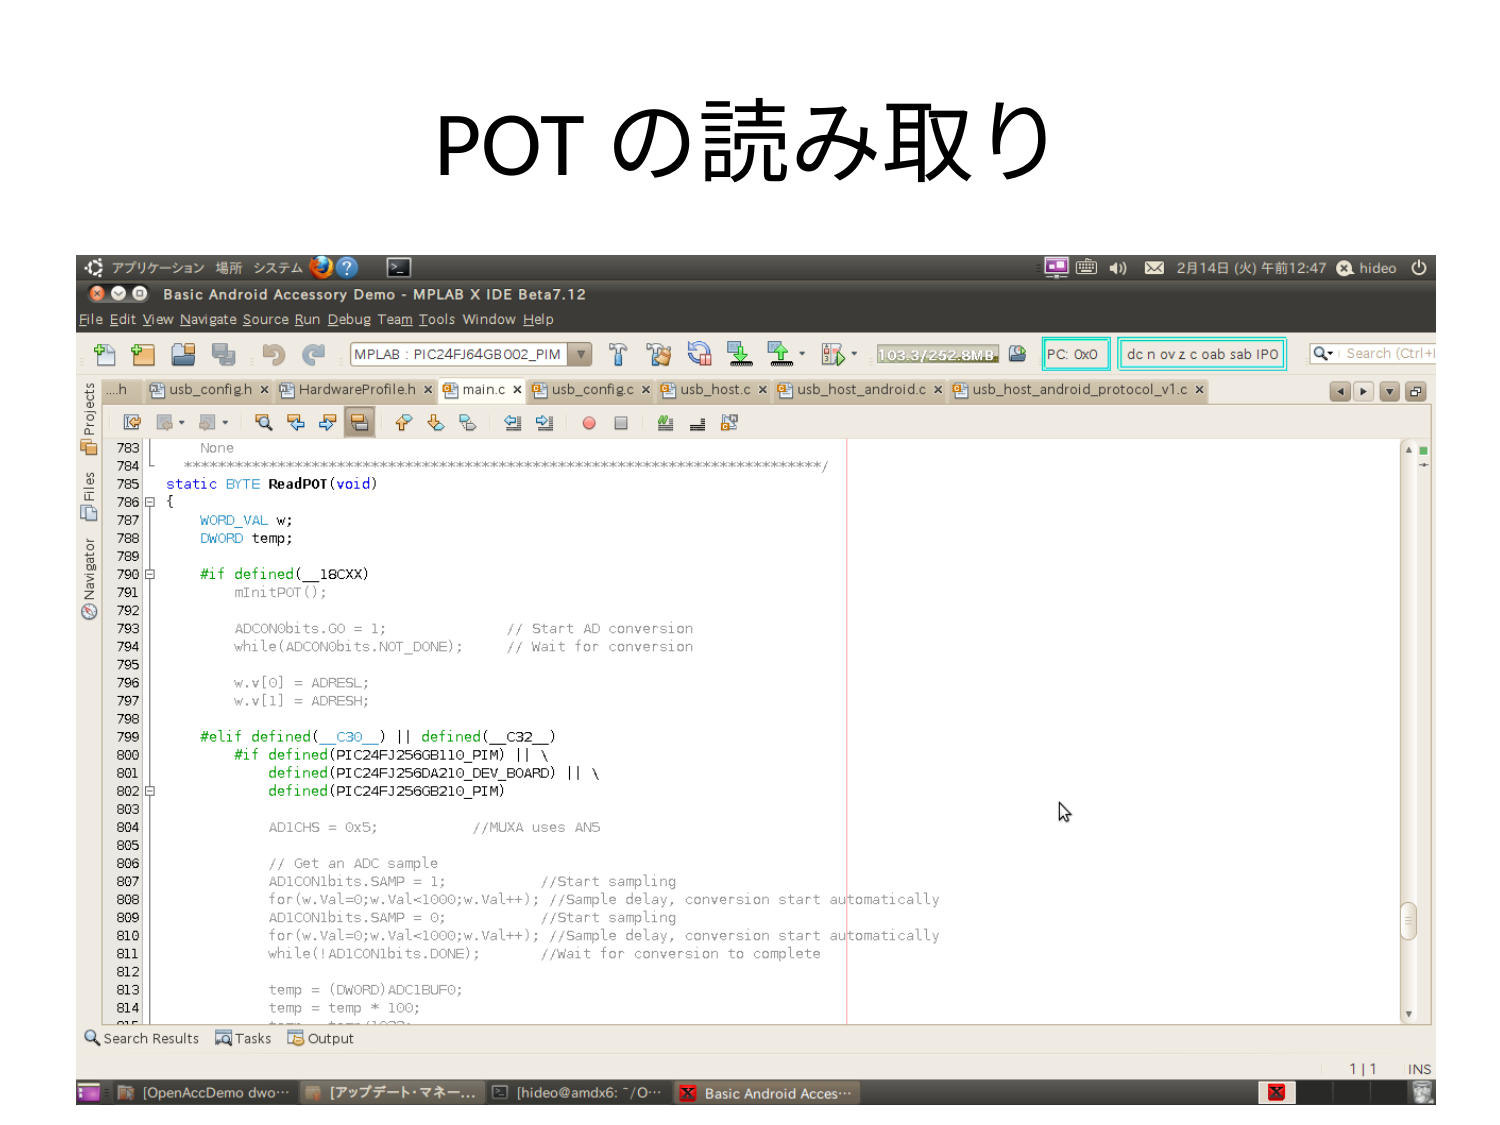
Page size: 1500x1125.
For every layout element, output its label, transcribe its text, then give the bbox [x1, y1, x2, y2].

title POTの読み取り [75, 45, 1425, 233]
picture [76, 255, 1436, 1105]
